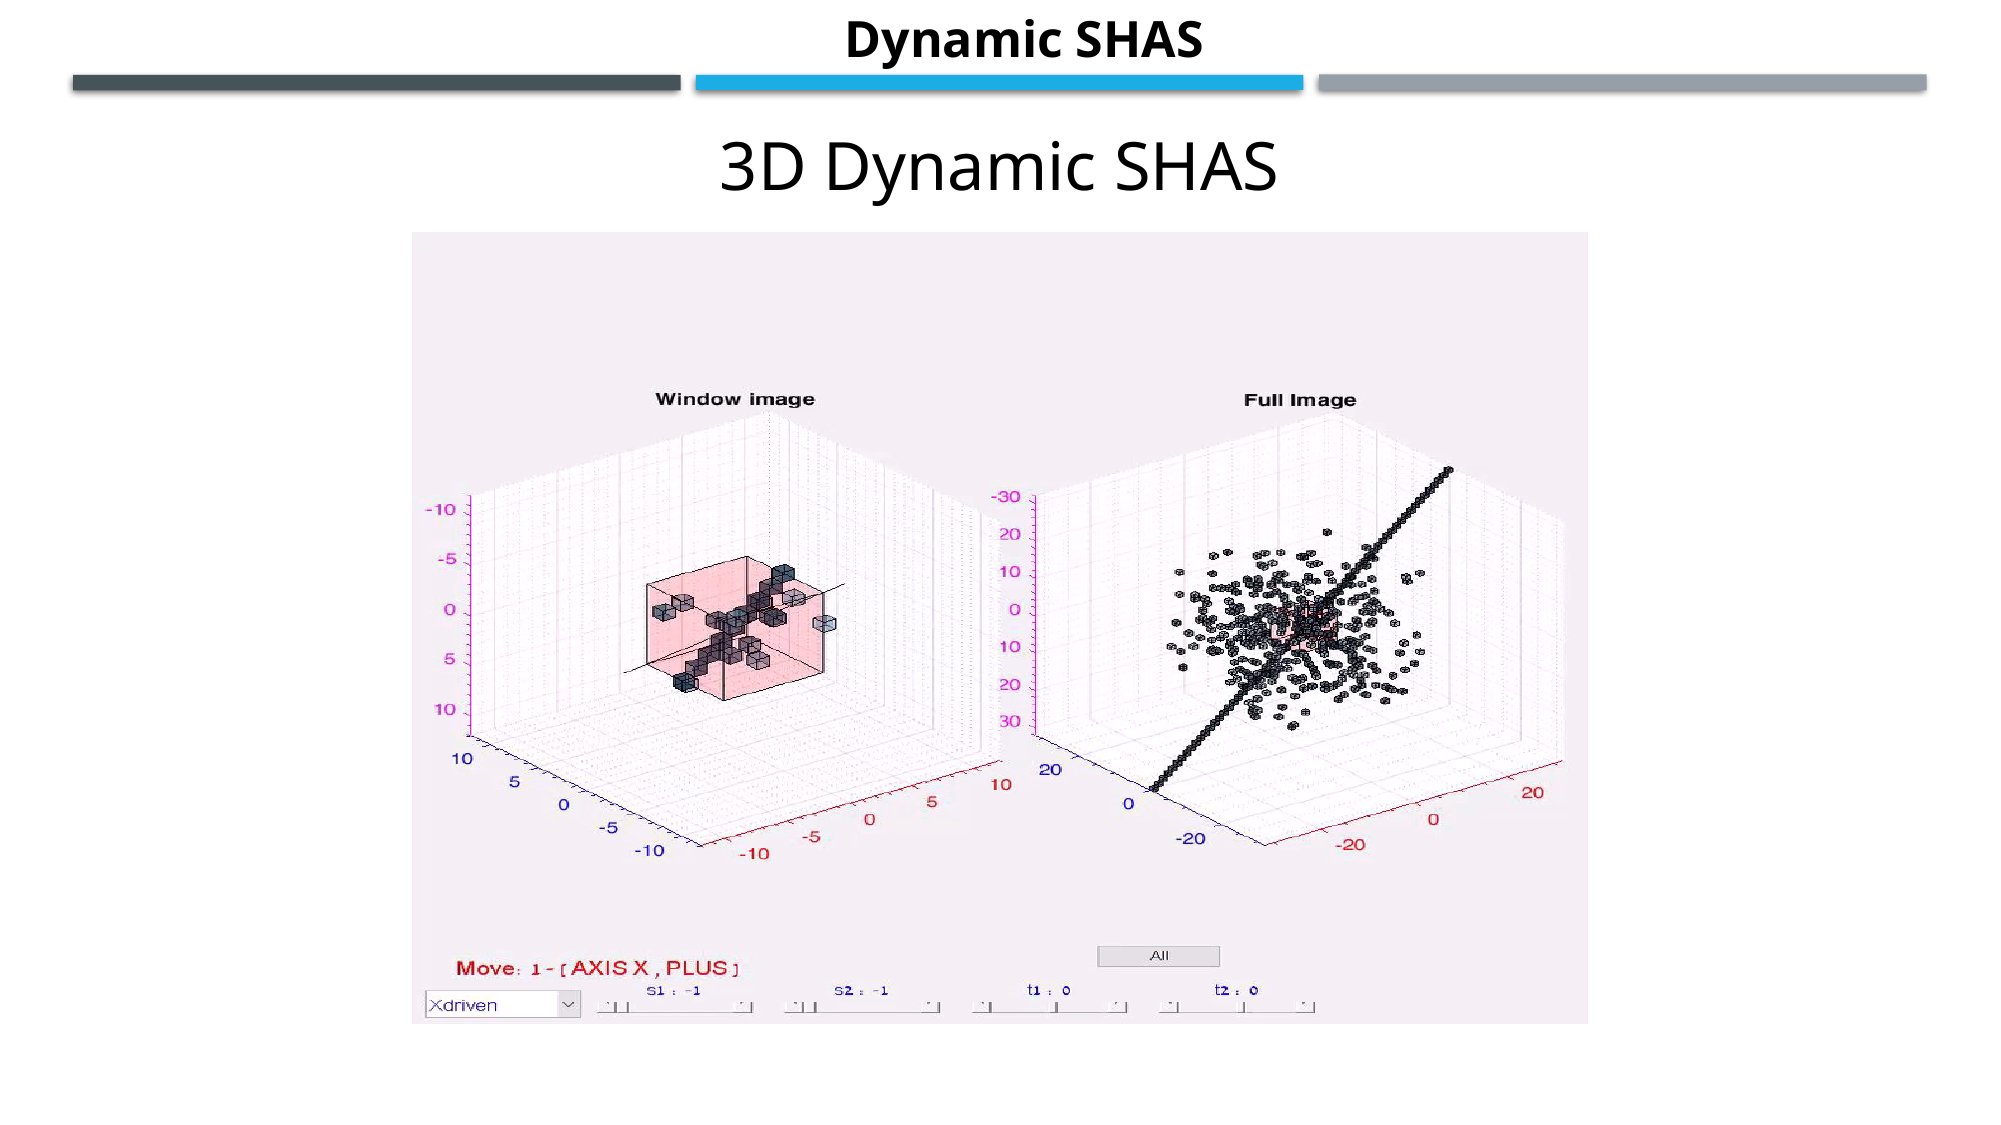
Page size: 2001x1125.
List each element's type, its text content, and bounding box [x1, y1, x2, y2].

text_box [411, 231, 1589, 1026]
text_box 3D Dynamic SHAS [95, 115, 1905, 199]
text_box Dynamic SHAS [119, 0, 1929, 83]
